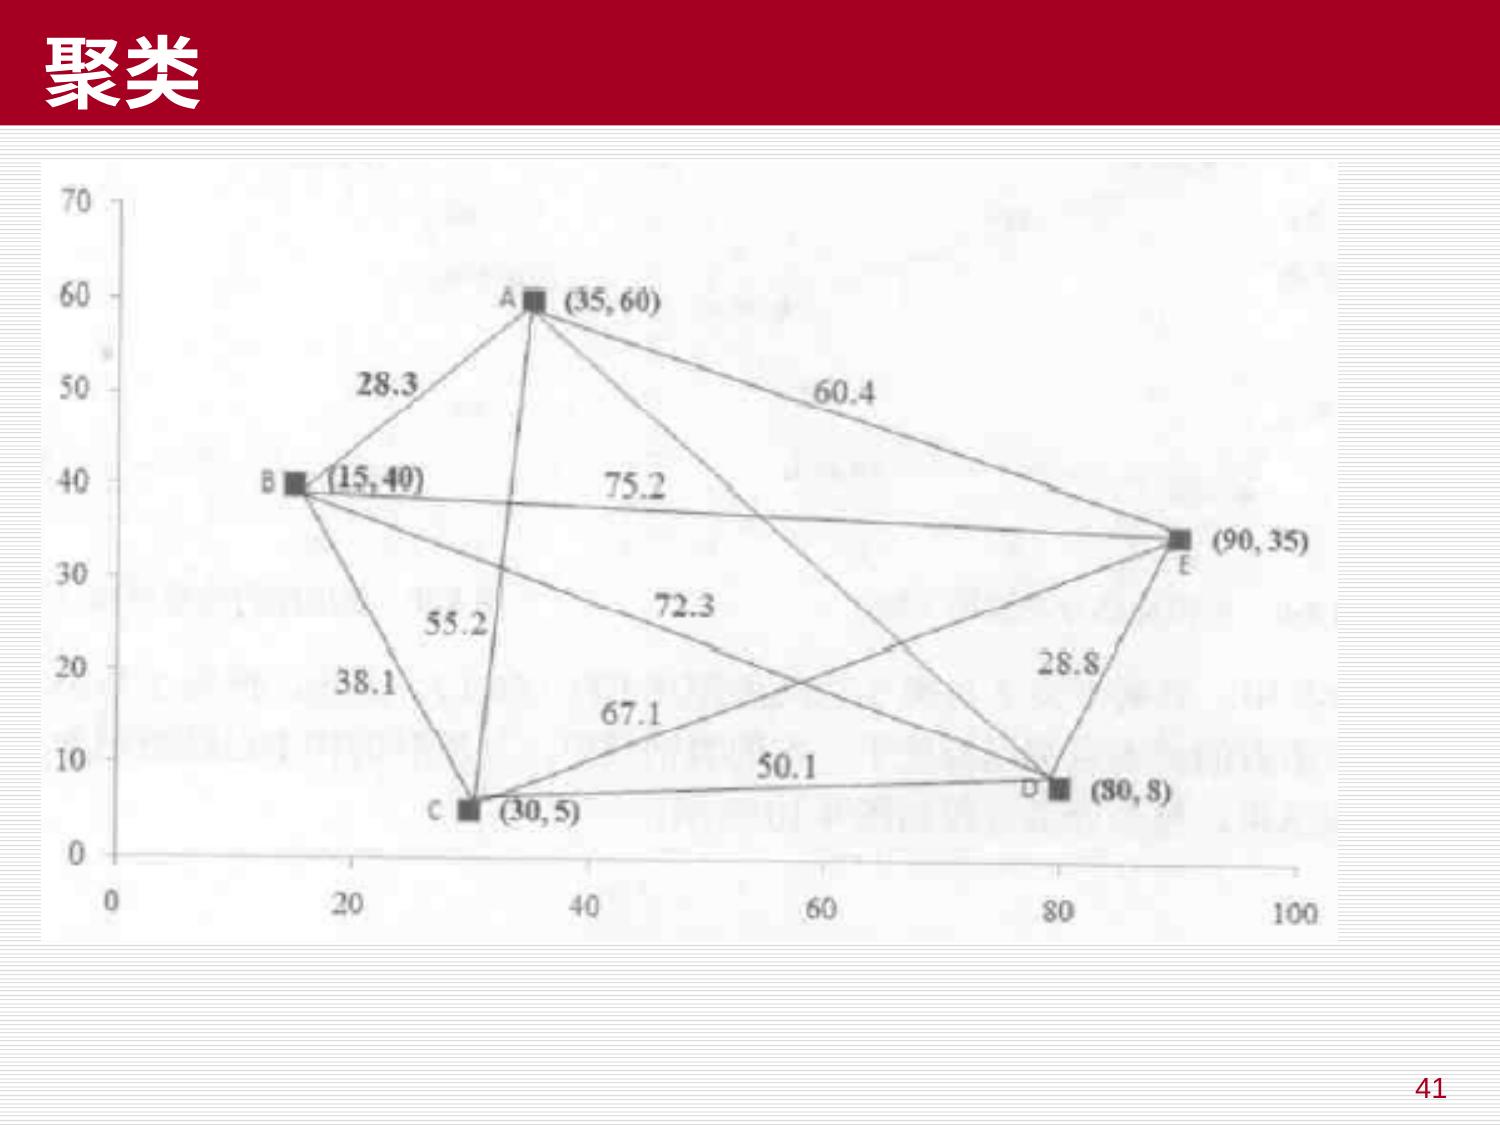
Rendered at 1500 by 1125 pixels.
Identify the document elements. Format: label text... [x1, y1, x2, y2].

title 聚类 [0, 0, 1500, 126]
picture [0, 126, 1500, 1125]
slide_number 41 [1137, 1062, 1463, 1122]
